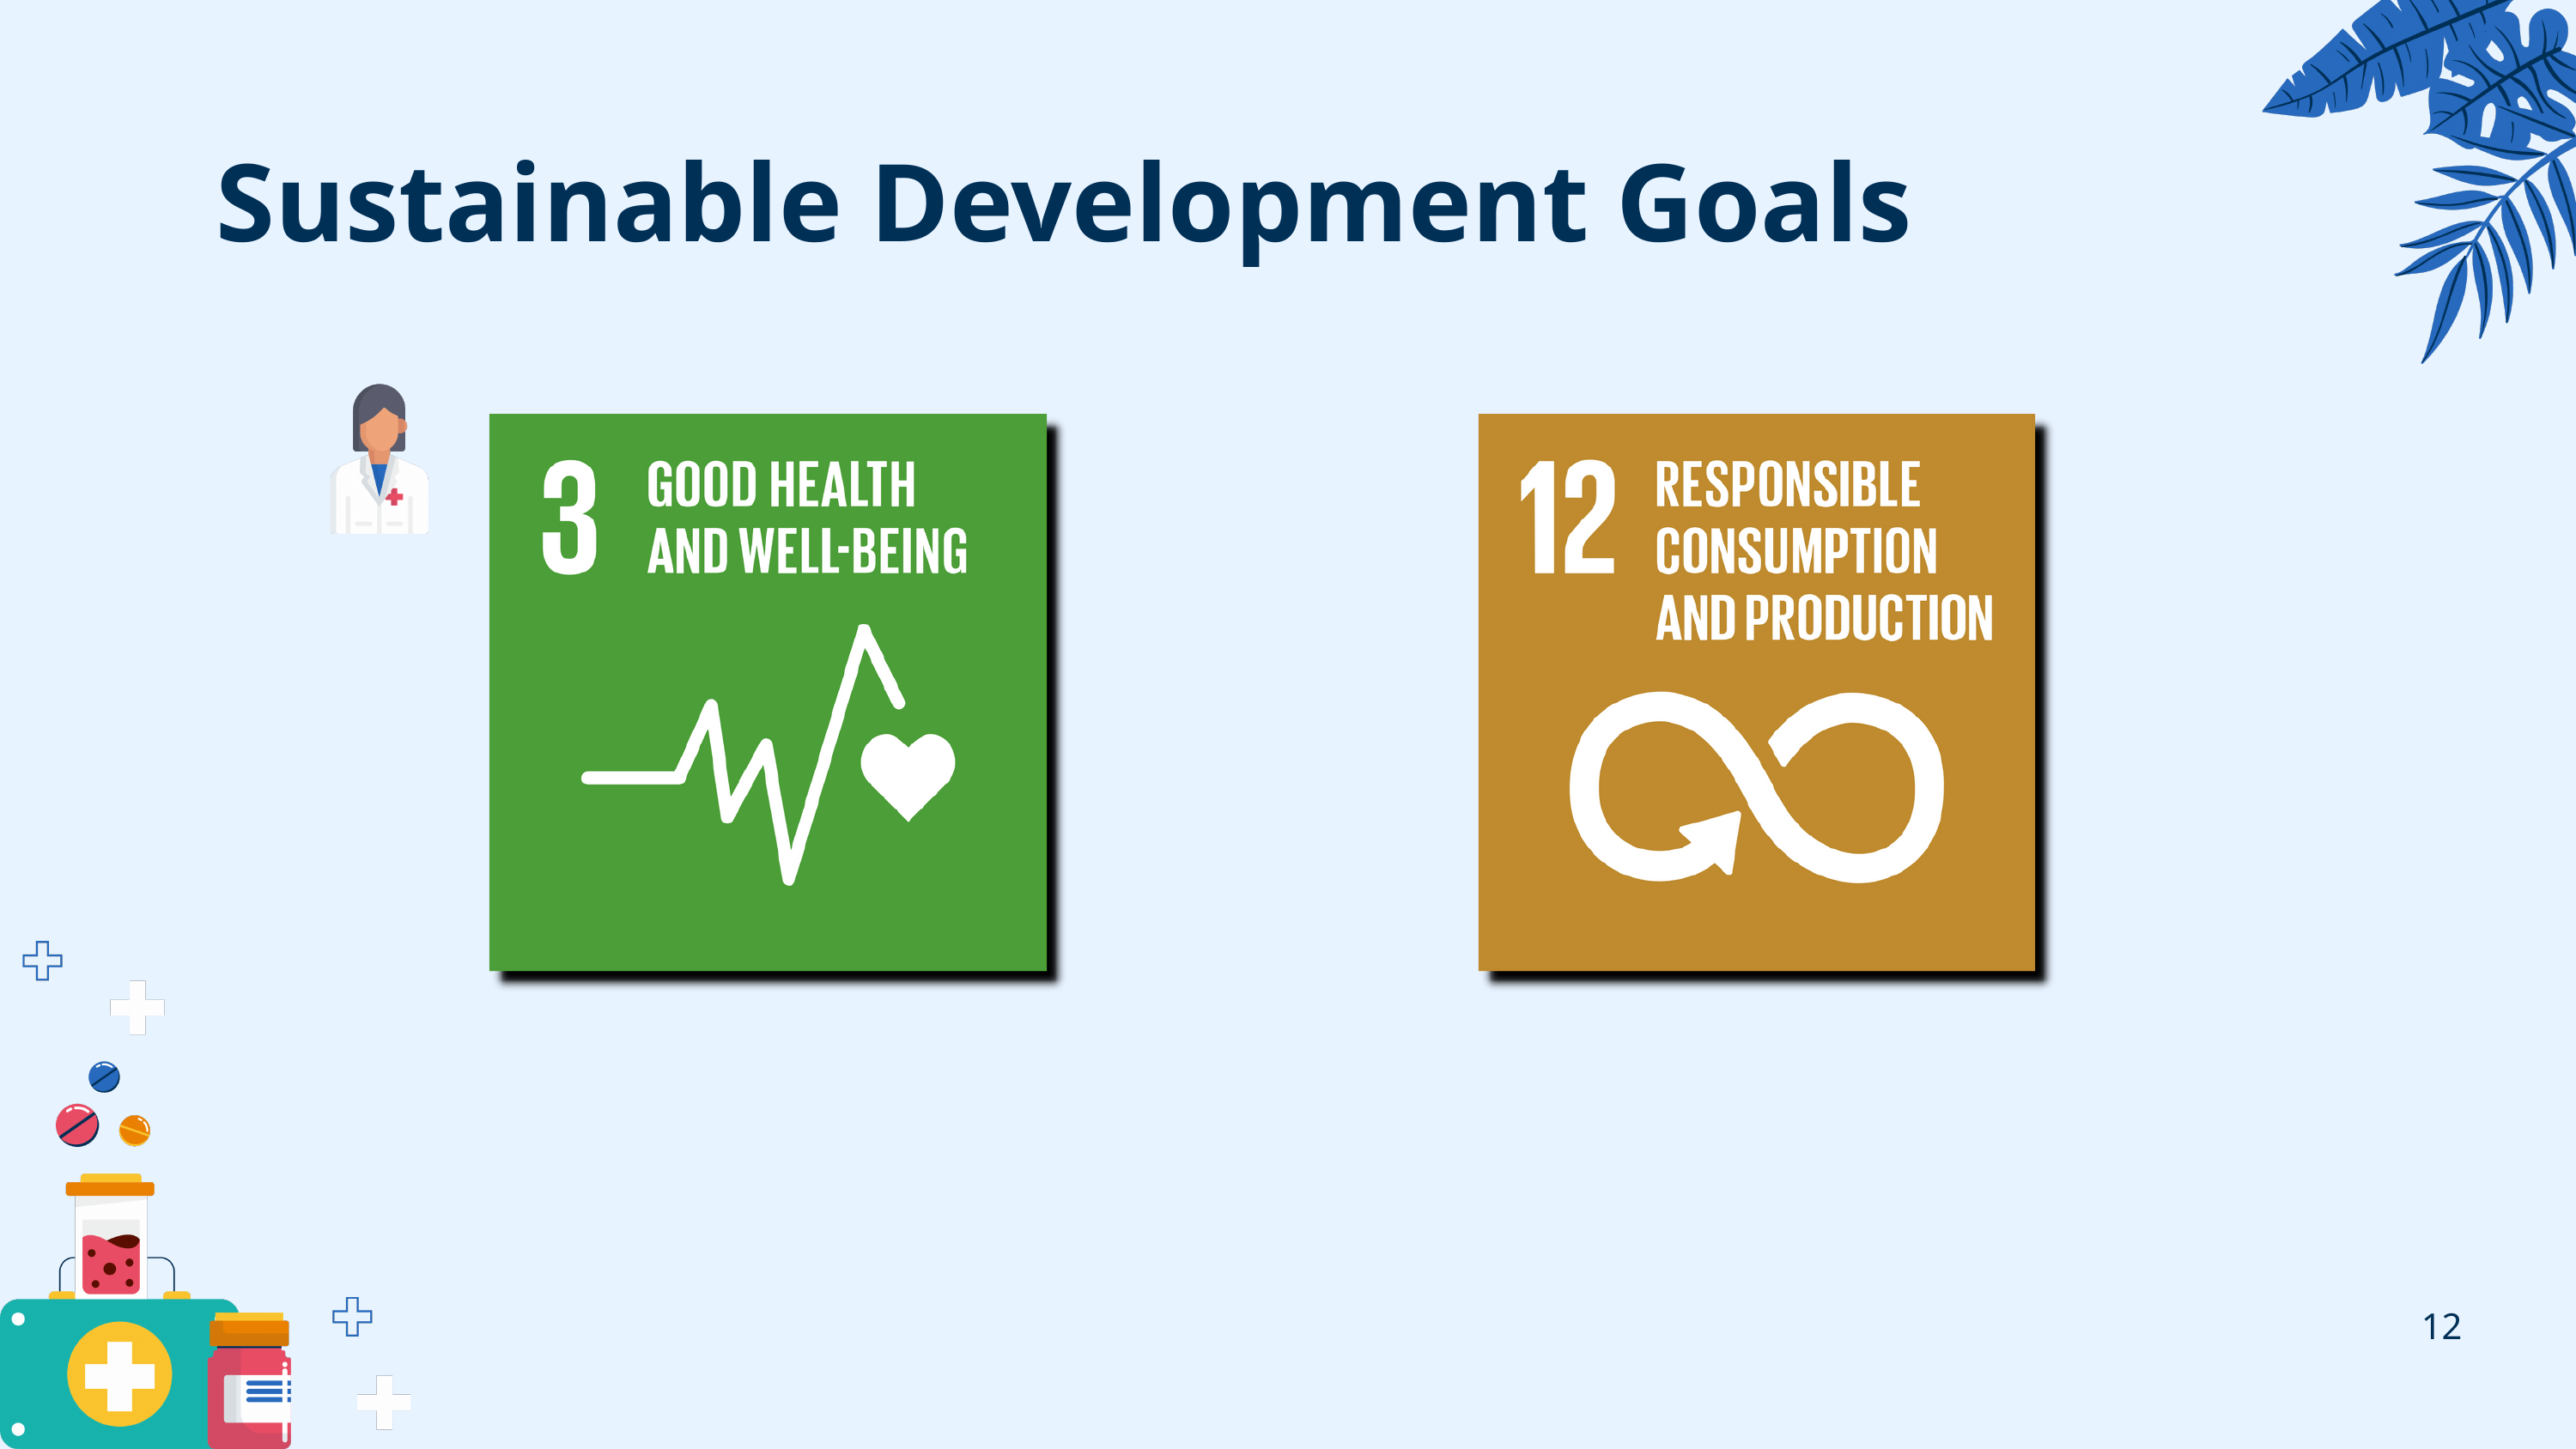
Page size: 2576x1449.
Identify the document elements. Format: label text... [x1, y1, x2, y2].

text_box [2262, 0, 2576, 365]
text_box [1477, 414, 2057, 994]
text_box 12 [2421, 1296, 2463, 1348]
text_box [330, 384, 428, 534]
text_box [489, 414, 1069, 994]
text_box Sustainable Development Goals [216, 134, 2360, 264]
text_box [0, 941, 411, 1449]
